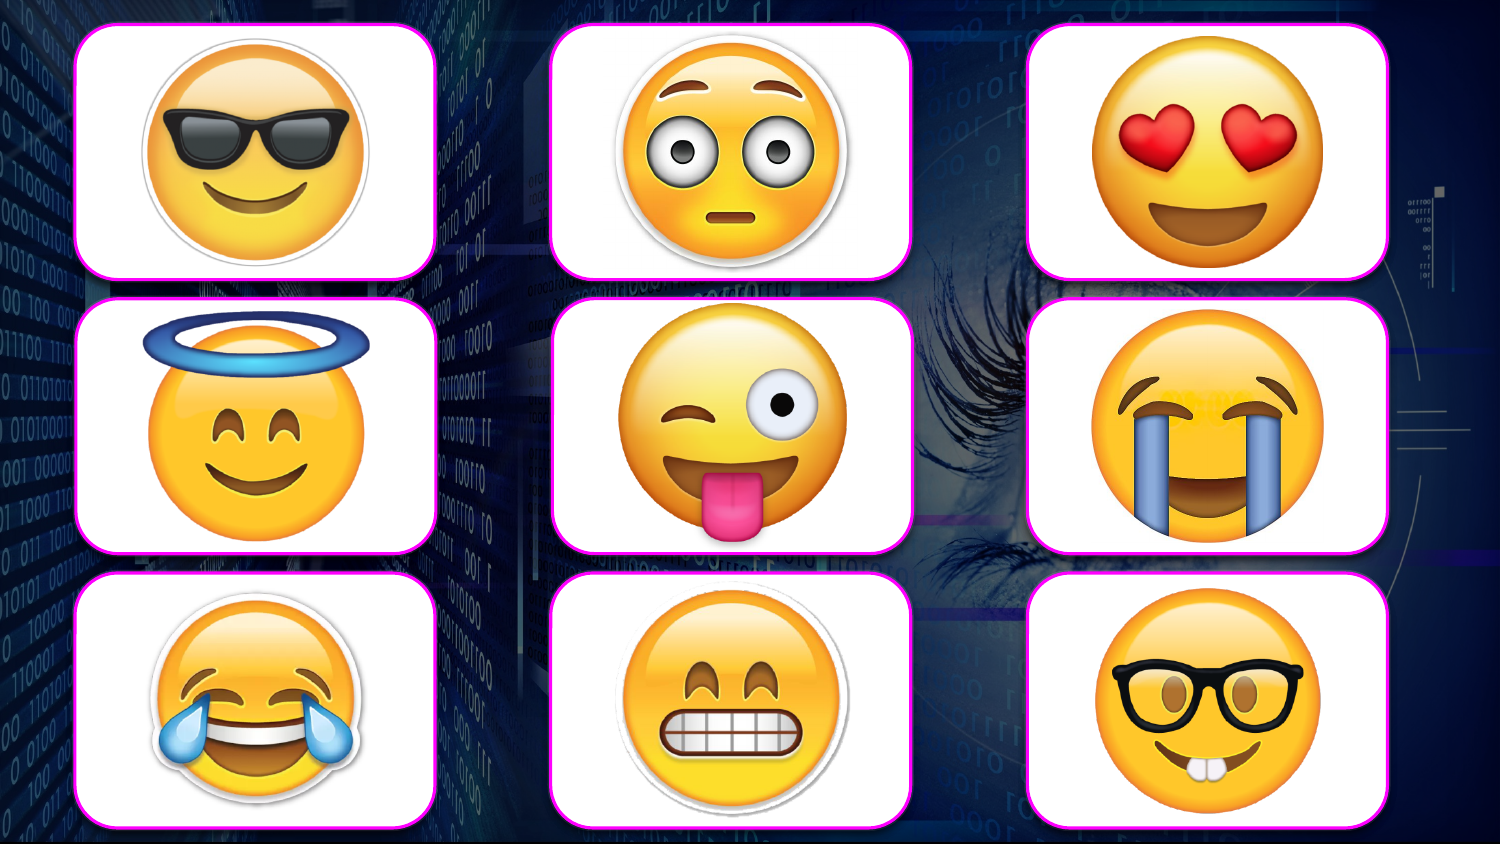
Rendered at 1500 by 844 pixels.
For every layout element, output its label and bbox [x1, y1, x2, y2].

text_box [74, 572, 436, 829]
picture [0, 0, 1500, 844]
text_box [1027, 298, 1388, 554]
text_box [1027, 572, 1388, 829]
text_box [75, 298, 437, 554]
text_box [550, 572, 911, 829]
text_box [552, 298, 913, 558]
text_box [1027, 24, 1388, 280]
text_box [74, 24, 436, 280]
text_box [550, 24, 911, 280]
